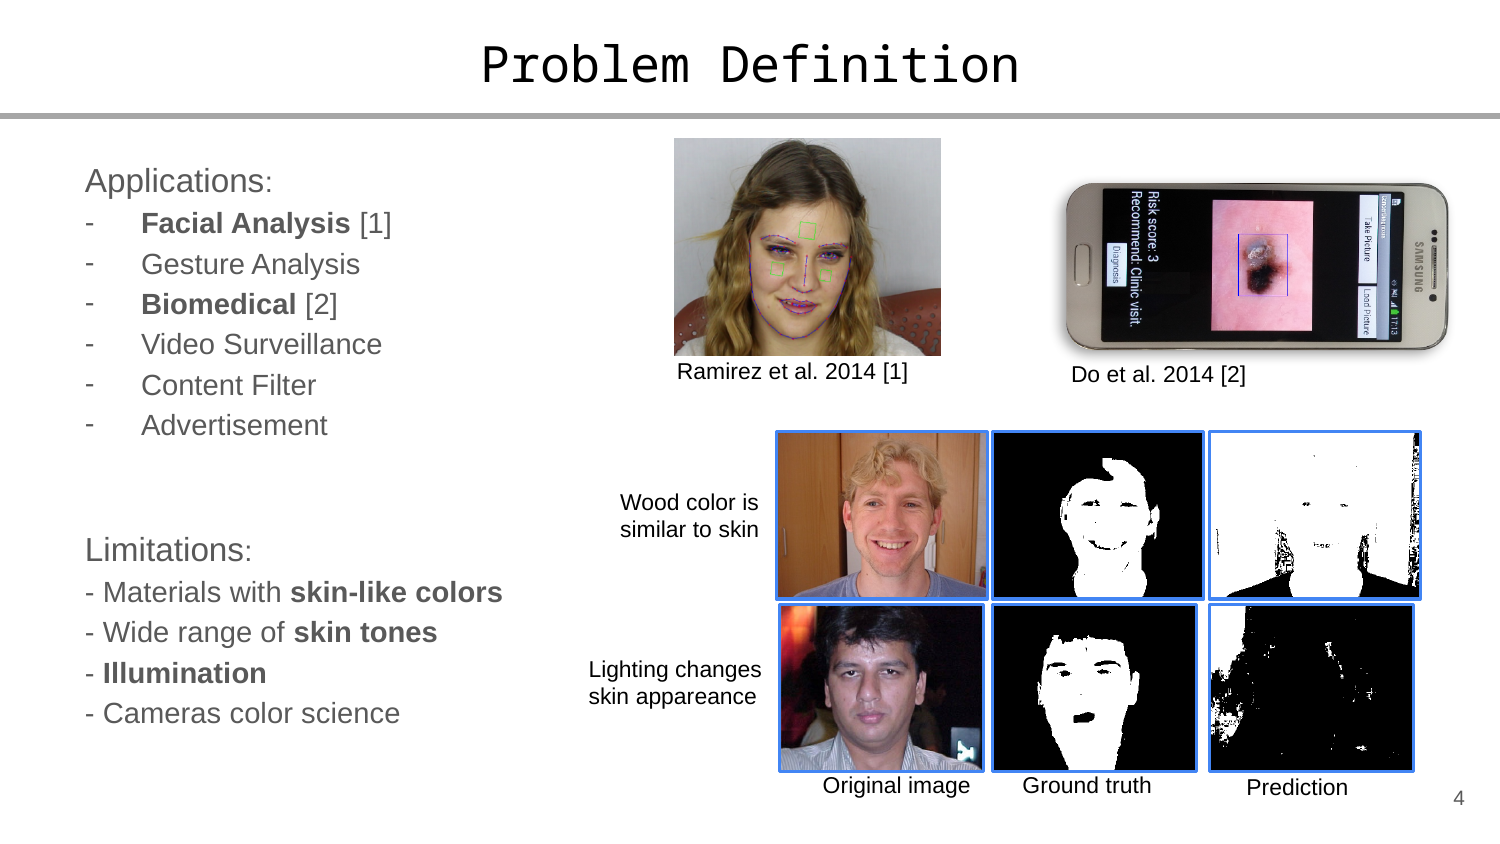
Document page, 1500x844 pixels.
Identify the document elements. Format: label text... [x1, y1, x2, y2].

picture [1210, 432, 1419, 598]
text_box Do et al. 2014 [2] [1056, 346, 1480, 402]
picture [1210, 605, 1412, 771]
text_box Problem Definition [51, 17, 1449, 115]
picture [1066, 182, 1450, 351]
picture [674, 138, 941, 356]
picture [994, 432, 1203, 598]
text_box Wood color is similar to skin [605, 472, 772, 558]
picture [777, 432, 986, 598]
text_box Prediction [1196, 758, 1399, 814]
text_box Ramirez et al. 2014 [1] [661, 342, 1074, 398]
slide_number 4 [1389, 764, 1480, 830]
picture [780, 605, 983, 771]
text_box Lighting changes skin appareance [573, 639, 775, 725]
list Applications: Facial Analysis [1] Gesture Analysis Biomedical [2] Video Surveillance Content Filter Advertisement Limitations: - Materials with skin-like colors - Wide range of skin tones - Illumination - Cameras color science [51, 138, 547, 814]
text_box Ground truth [986, 772, 1189, 813]
text_box Original image [795, 774, 986, 813]
picture [994, 605, 1196, 771]
